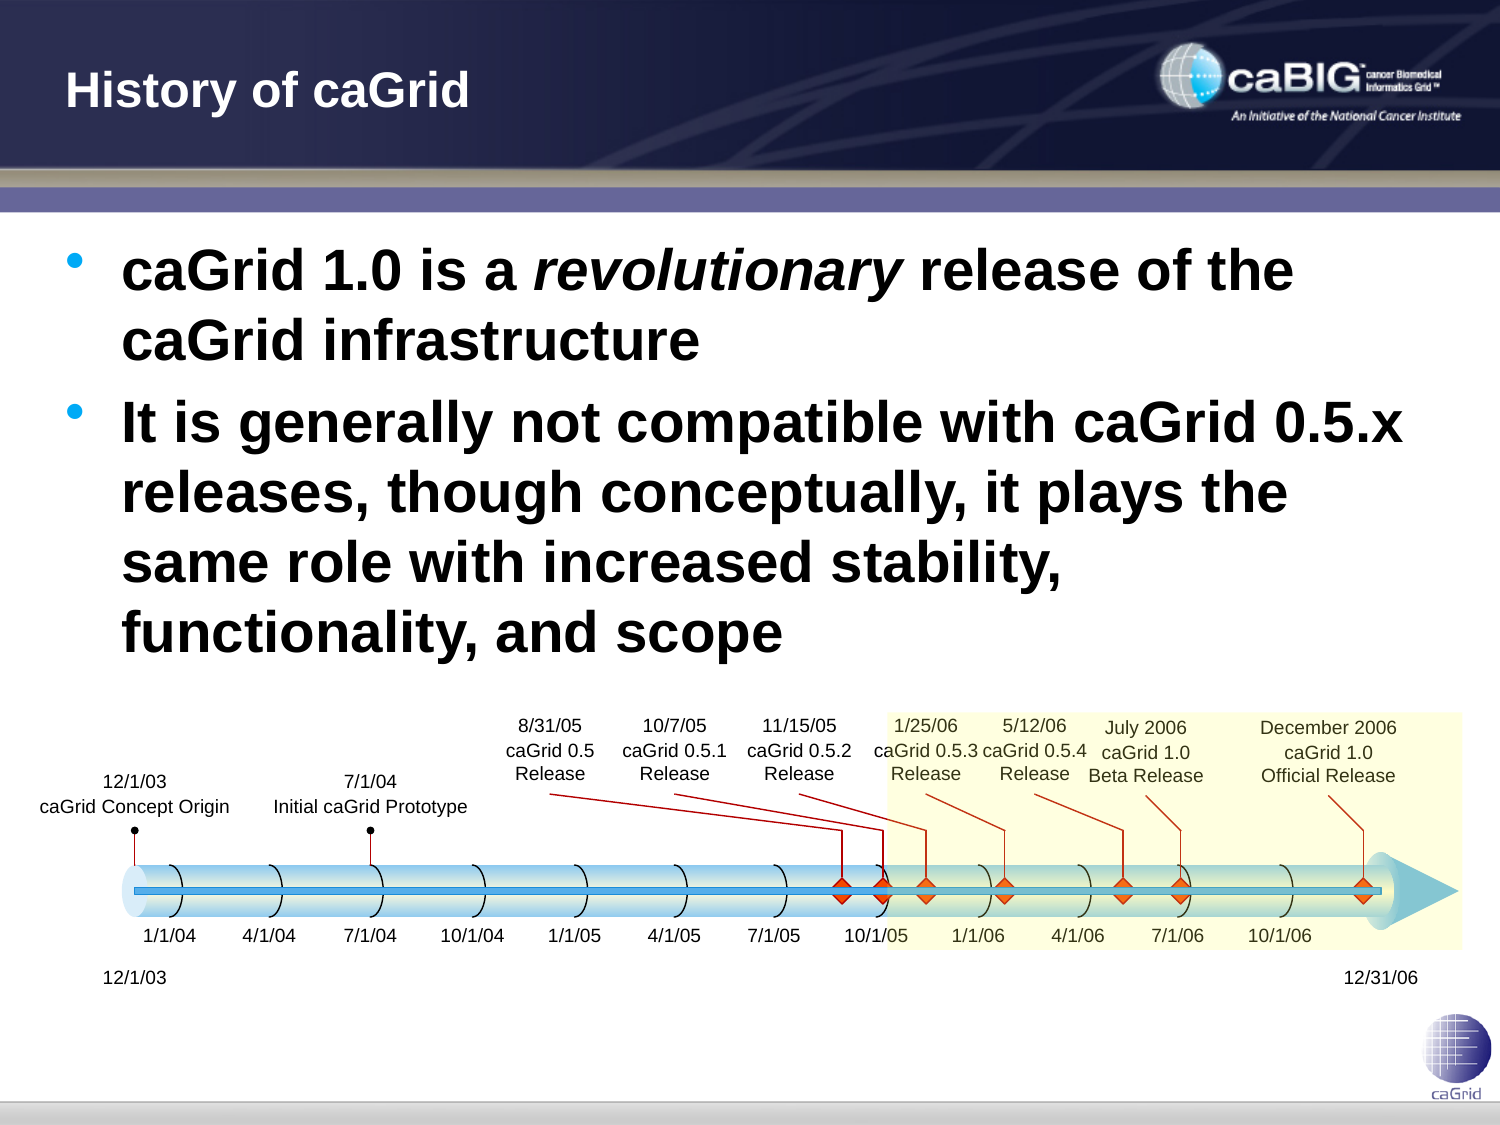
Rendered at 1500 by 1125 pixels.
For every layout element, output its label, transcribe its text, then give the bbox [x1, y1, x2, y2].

picture [0, 0, 1500, 187]
picture [0, 213, 1500, 1125]
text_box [24, 705, 1463, 1001]
title History of caGrid [49, 0, 1176, 176]
list caGrid 1.0 is a revolutionary release of the caGrid infrastructure It is generally not compatible with caGrid 0.5.x releases, though conceptually, it plays the same role with increased stability, functionality, and scope [49, 224, 1438, 676]
